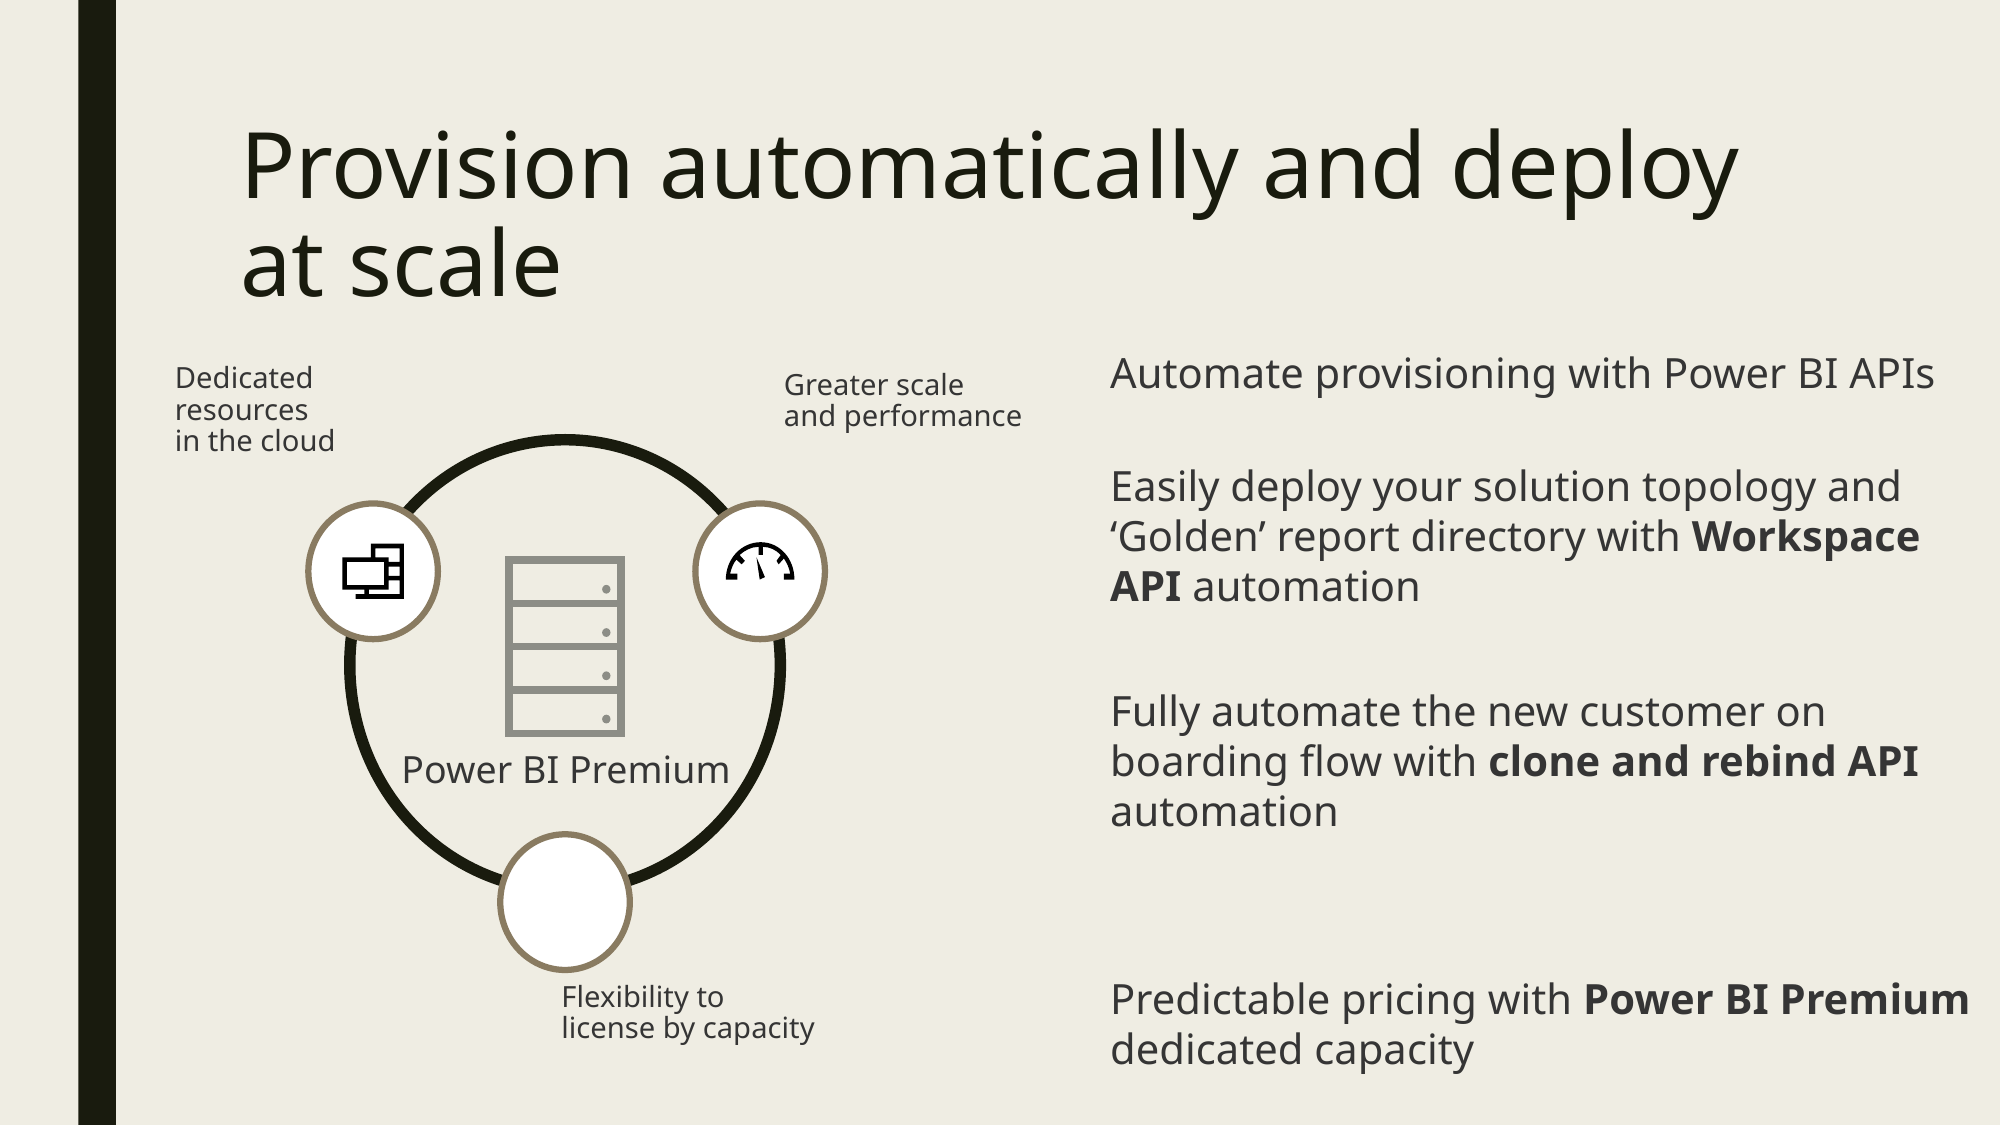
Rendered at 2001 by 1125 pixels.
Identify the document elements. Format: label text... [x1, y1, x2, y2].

title Provision automatically and deploy at scale [225, 112, 1800, 357]
text_box Automate provisioning with Power BI APIs Easily deploy your solution topology and ‘Golden’ report directory with Workspace API automation Fully automate the new customer on boarding flow with clone and rebind API automation Predictable pricing with Power BI Premium dedicated capacity [1086, 323, 1987, 1073]
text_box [160, 356, 1062, 1060]
